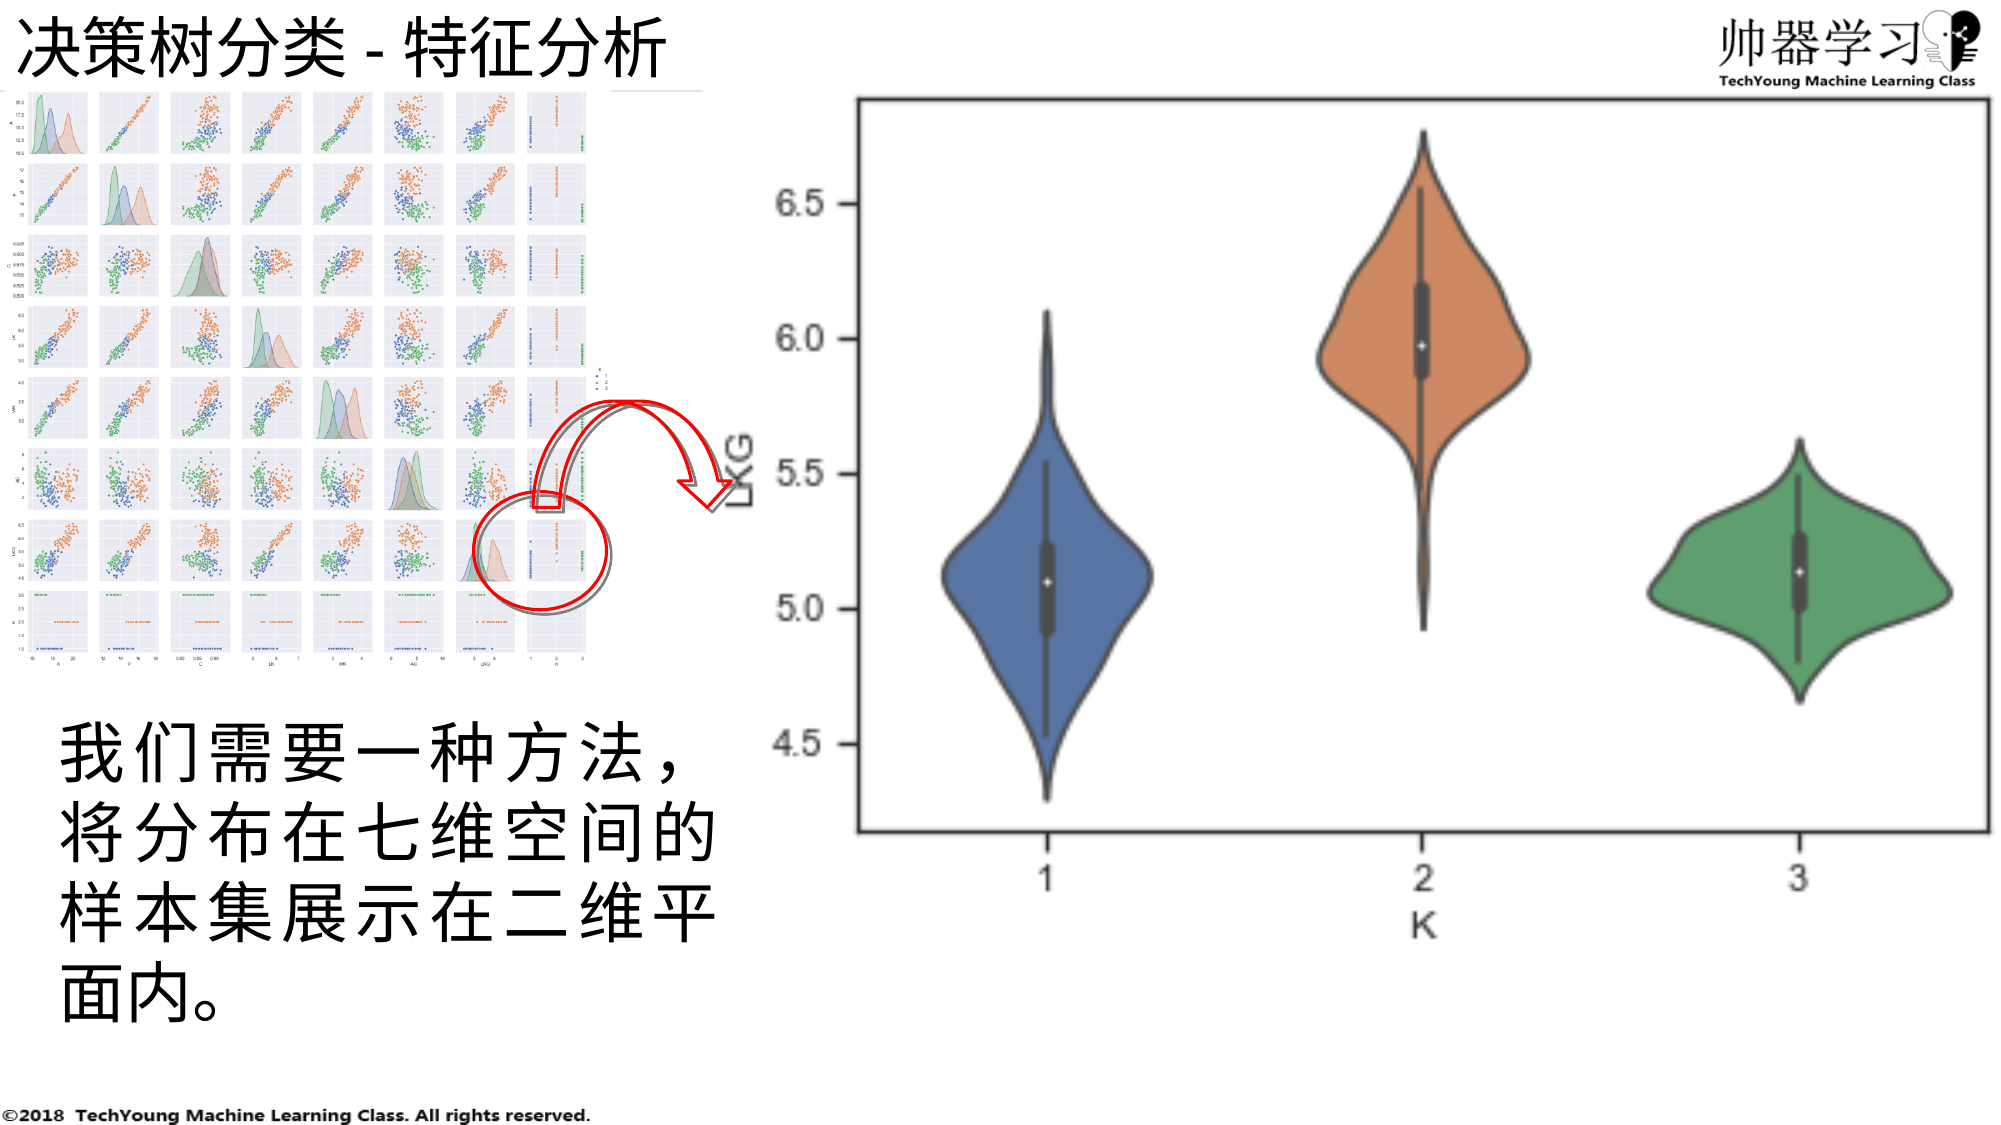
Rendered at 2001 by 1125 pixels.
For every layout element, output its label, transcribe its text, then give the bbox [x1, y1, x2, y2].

text_box [616, 401, 697, 499]
text_box 我们需要一种方法，将分布在七维空间的样本集展示在二维平面内。 [44, 703, 734, 1038]
picture [0, 0, 2001, 1125]
text_box 决策树分类-特征分析 [0, 1, 1709, 90]
